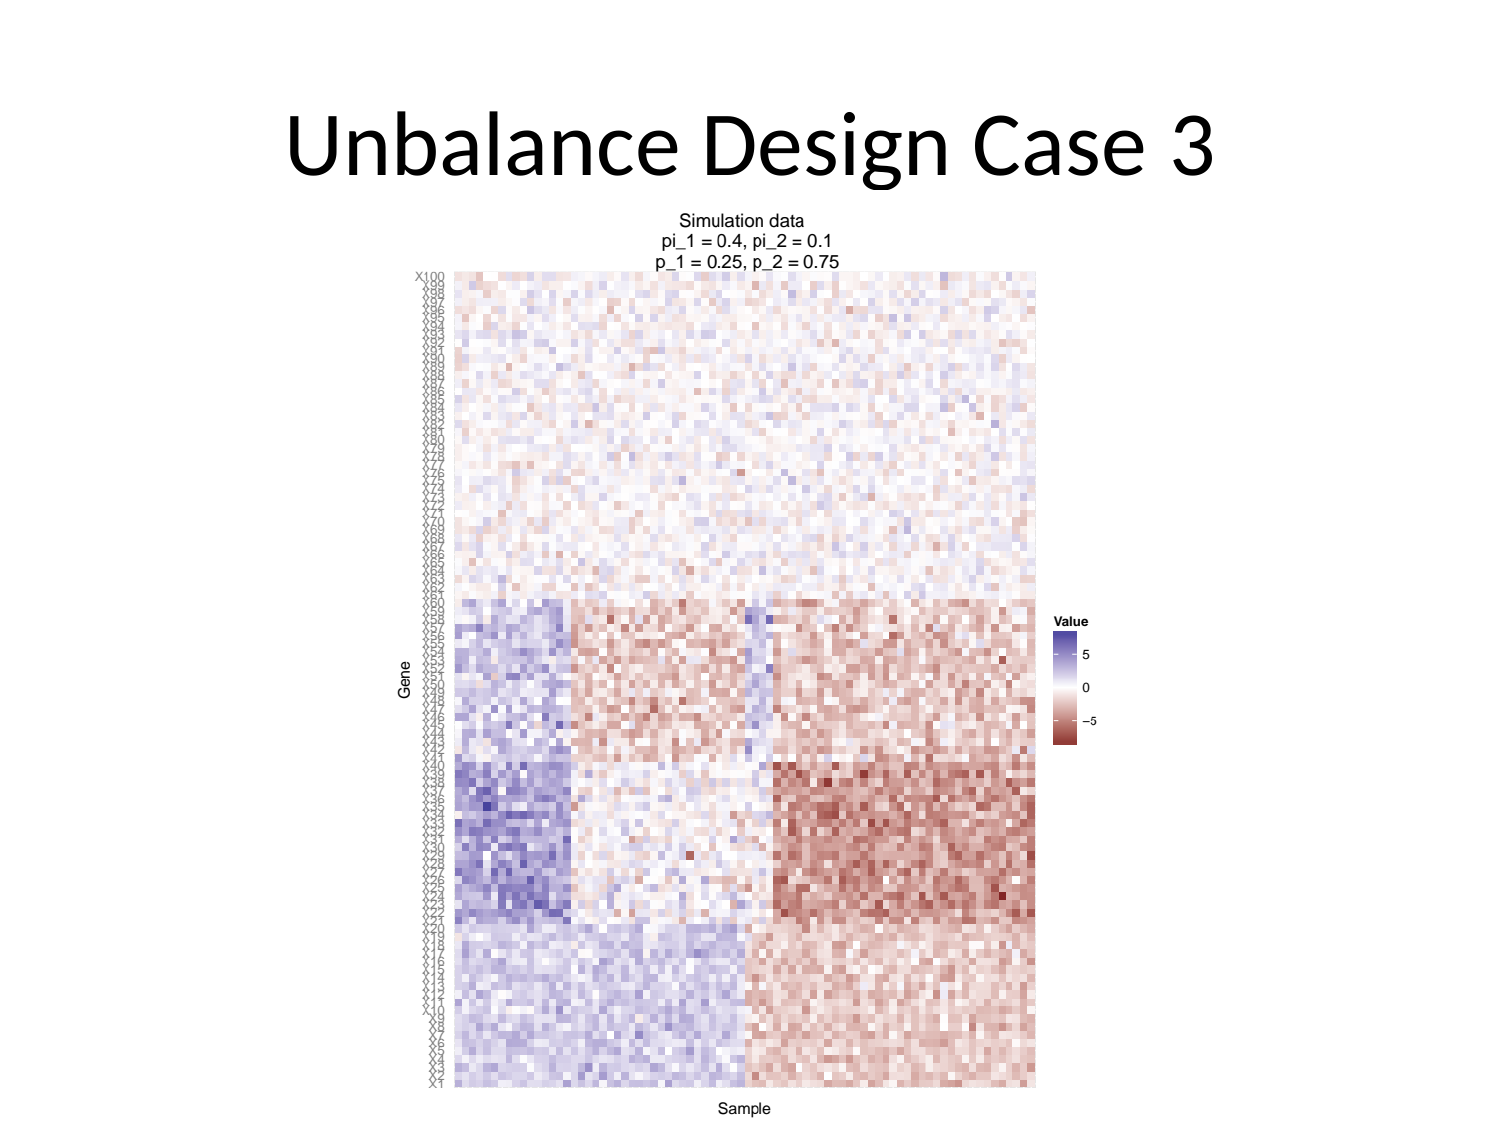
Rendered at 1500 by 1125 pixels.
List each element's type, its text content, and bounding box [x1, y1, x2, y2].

picture [384, 190, 1132, 1125]
title Unbalance Design Case 3 [75, 45, 1425, 233]
